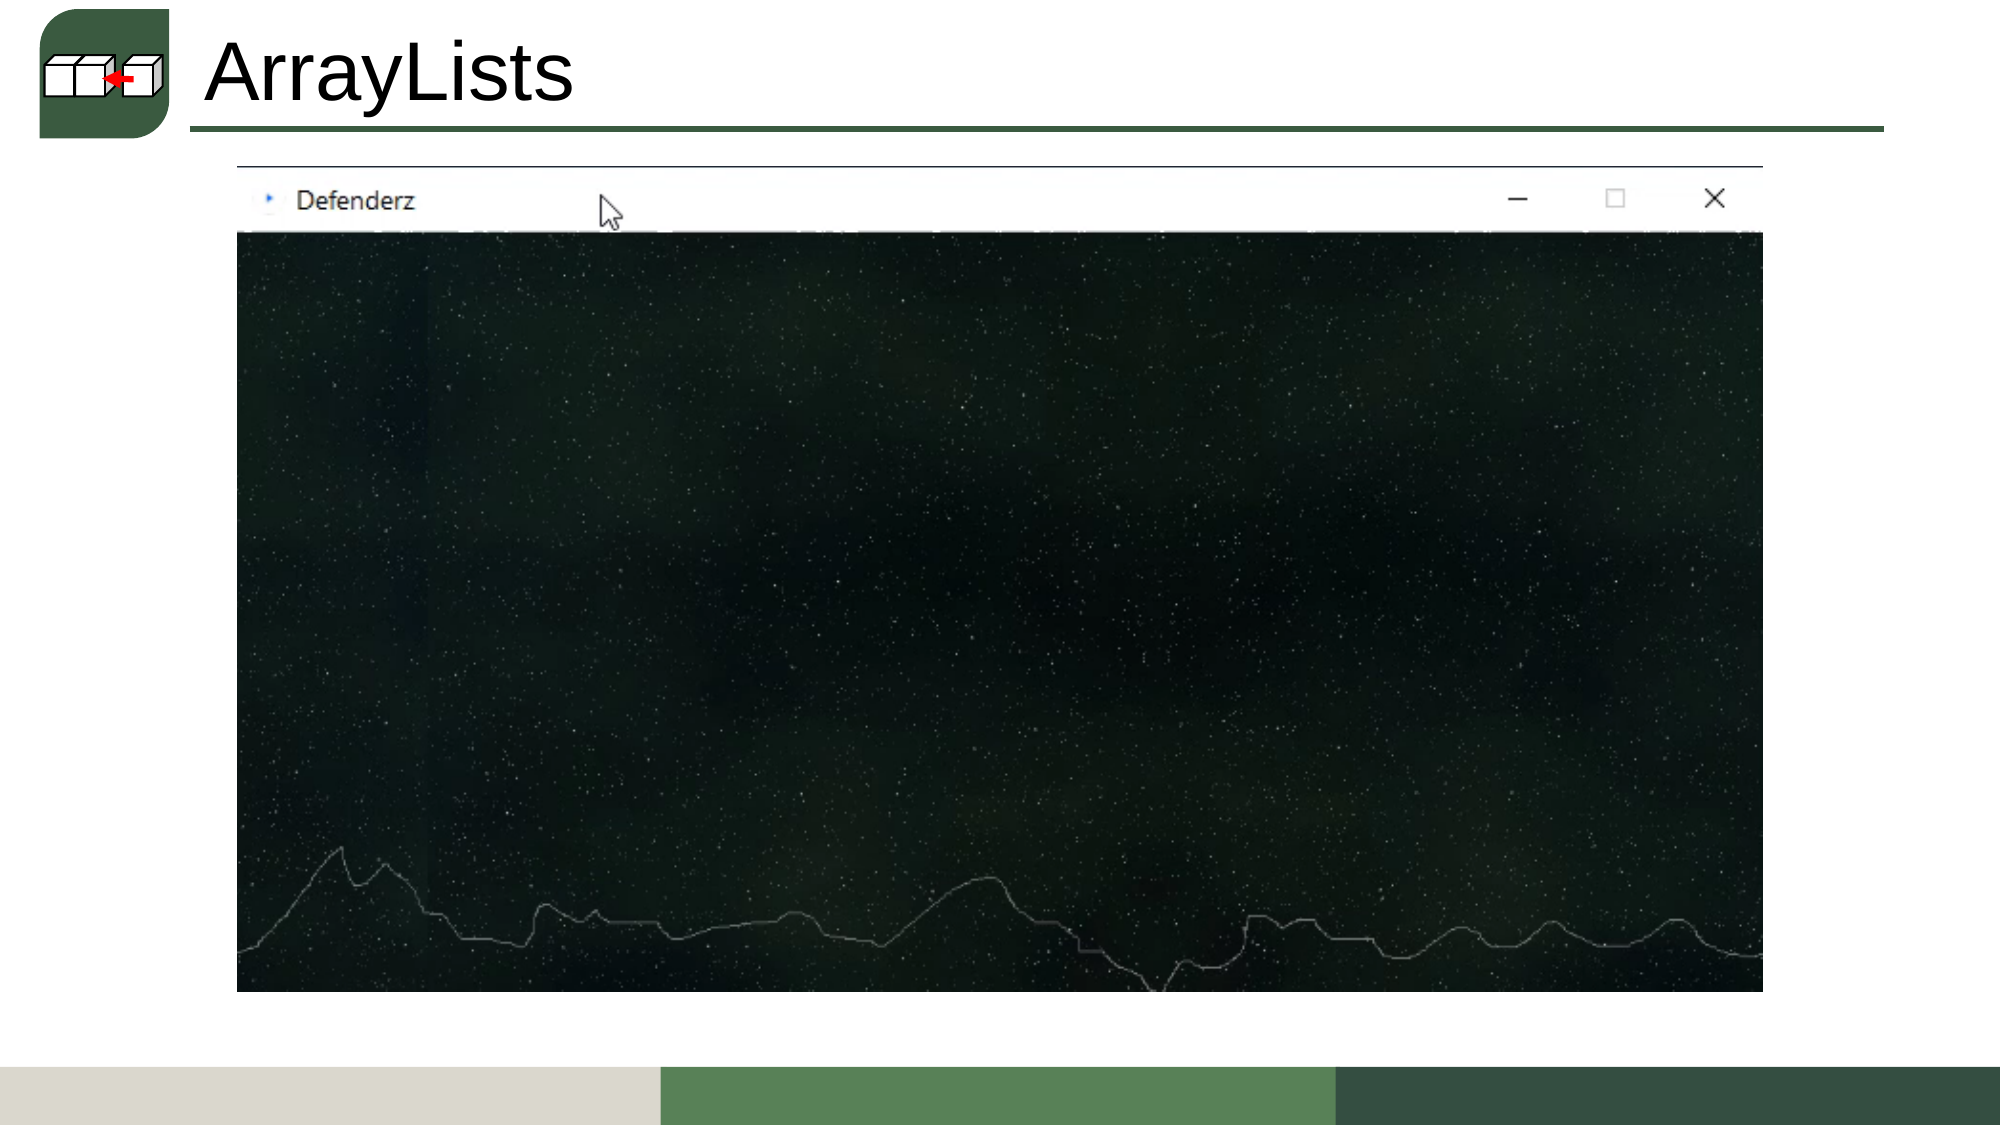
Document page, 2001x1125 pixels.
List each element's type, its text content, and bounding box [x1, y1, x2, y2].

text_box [39, 9, 170, 139]
text_box [0, 1066, 660, 1125]
title ArrayLists [189, 19, 2000, 128]
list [236, 165, 1764, 993]
text_box [660, 1066, 1335, 1125]
text_box [1335, 1066, 2000, 1125]
